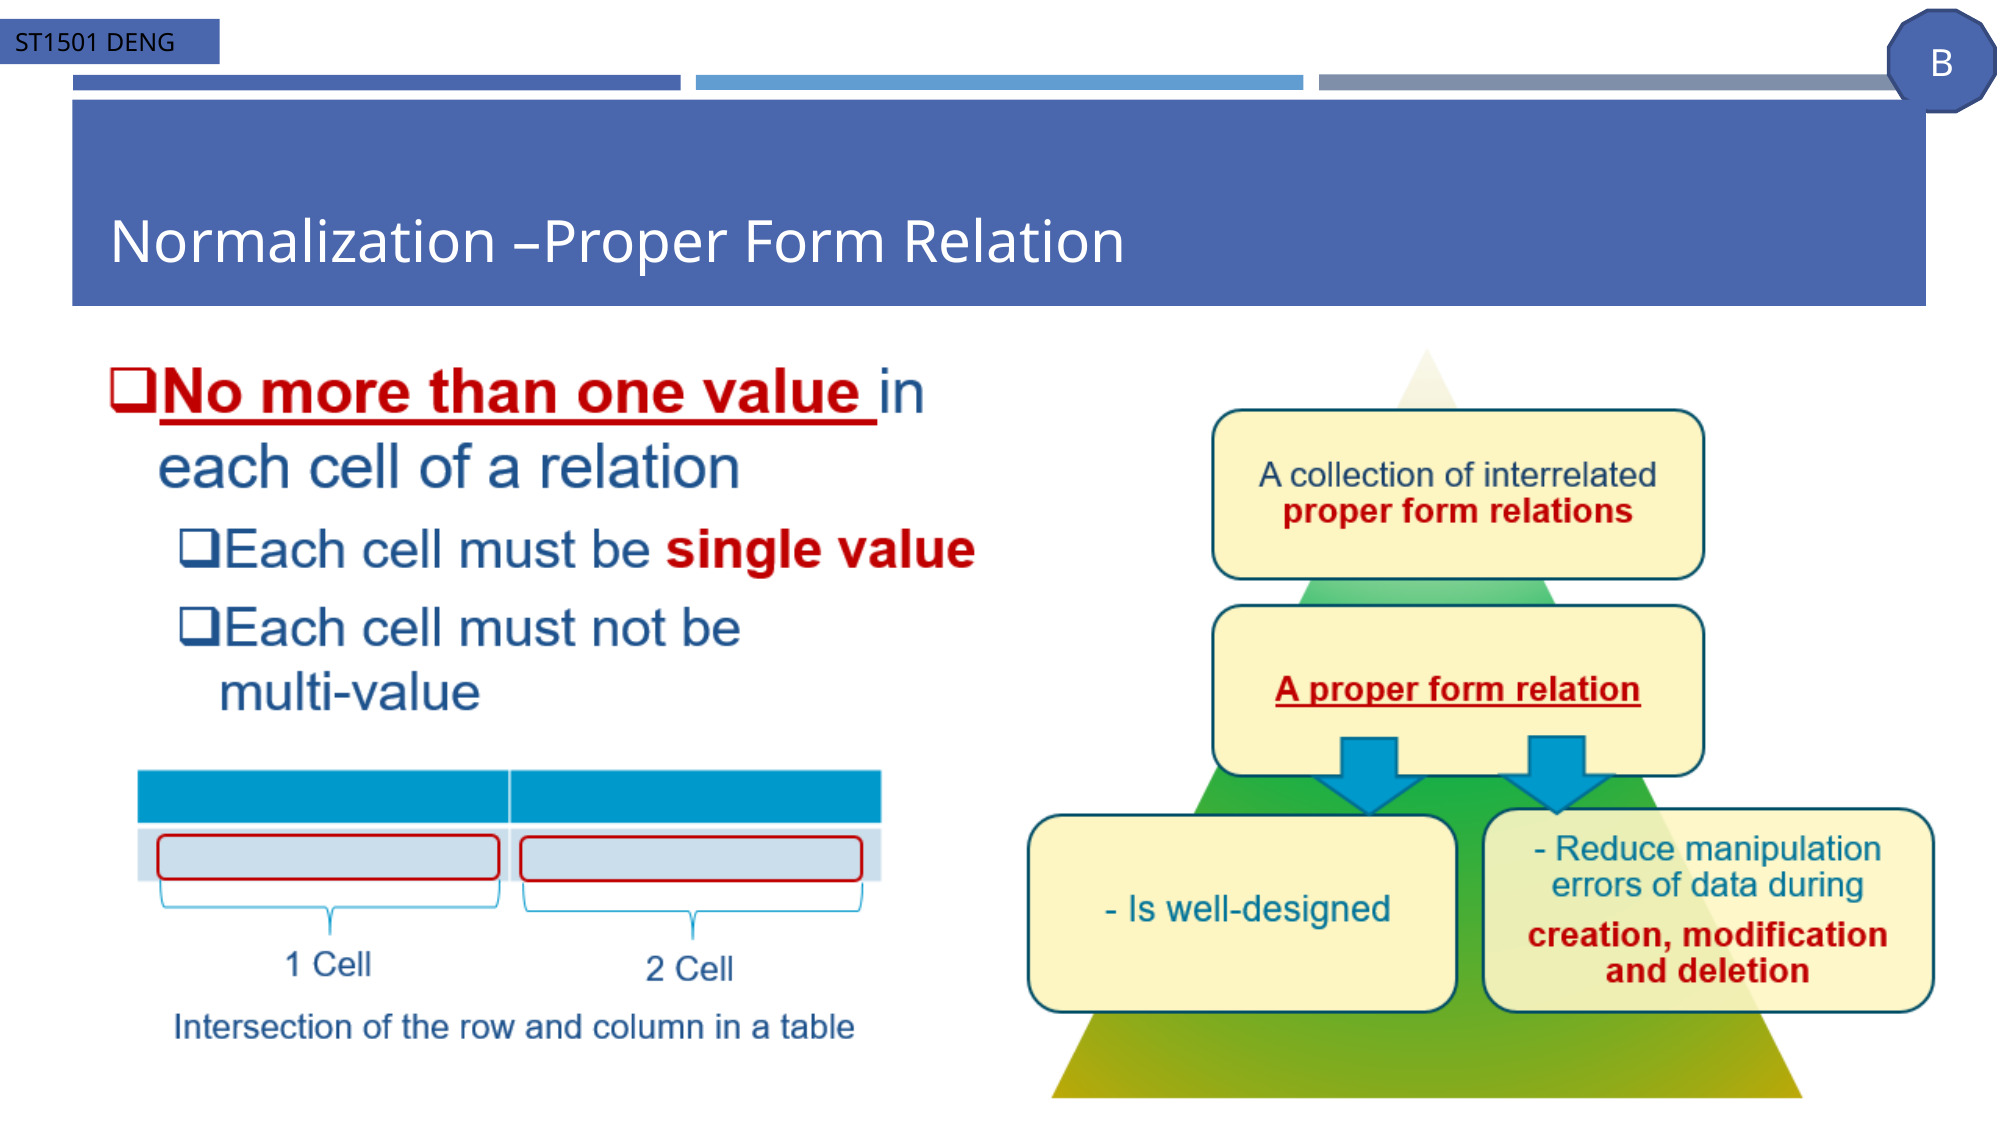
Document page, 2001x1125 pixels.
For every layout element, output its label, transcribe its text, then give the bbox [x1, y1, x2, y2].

picture [55, 318, 1951, 1125]
title Normalization –Proper Form Relation [94, 119, 1904, 282]
